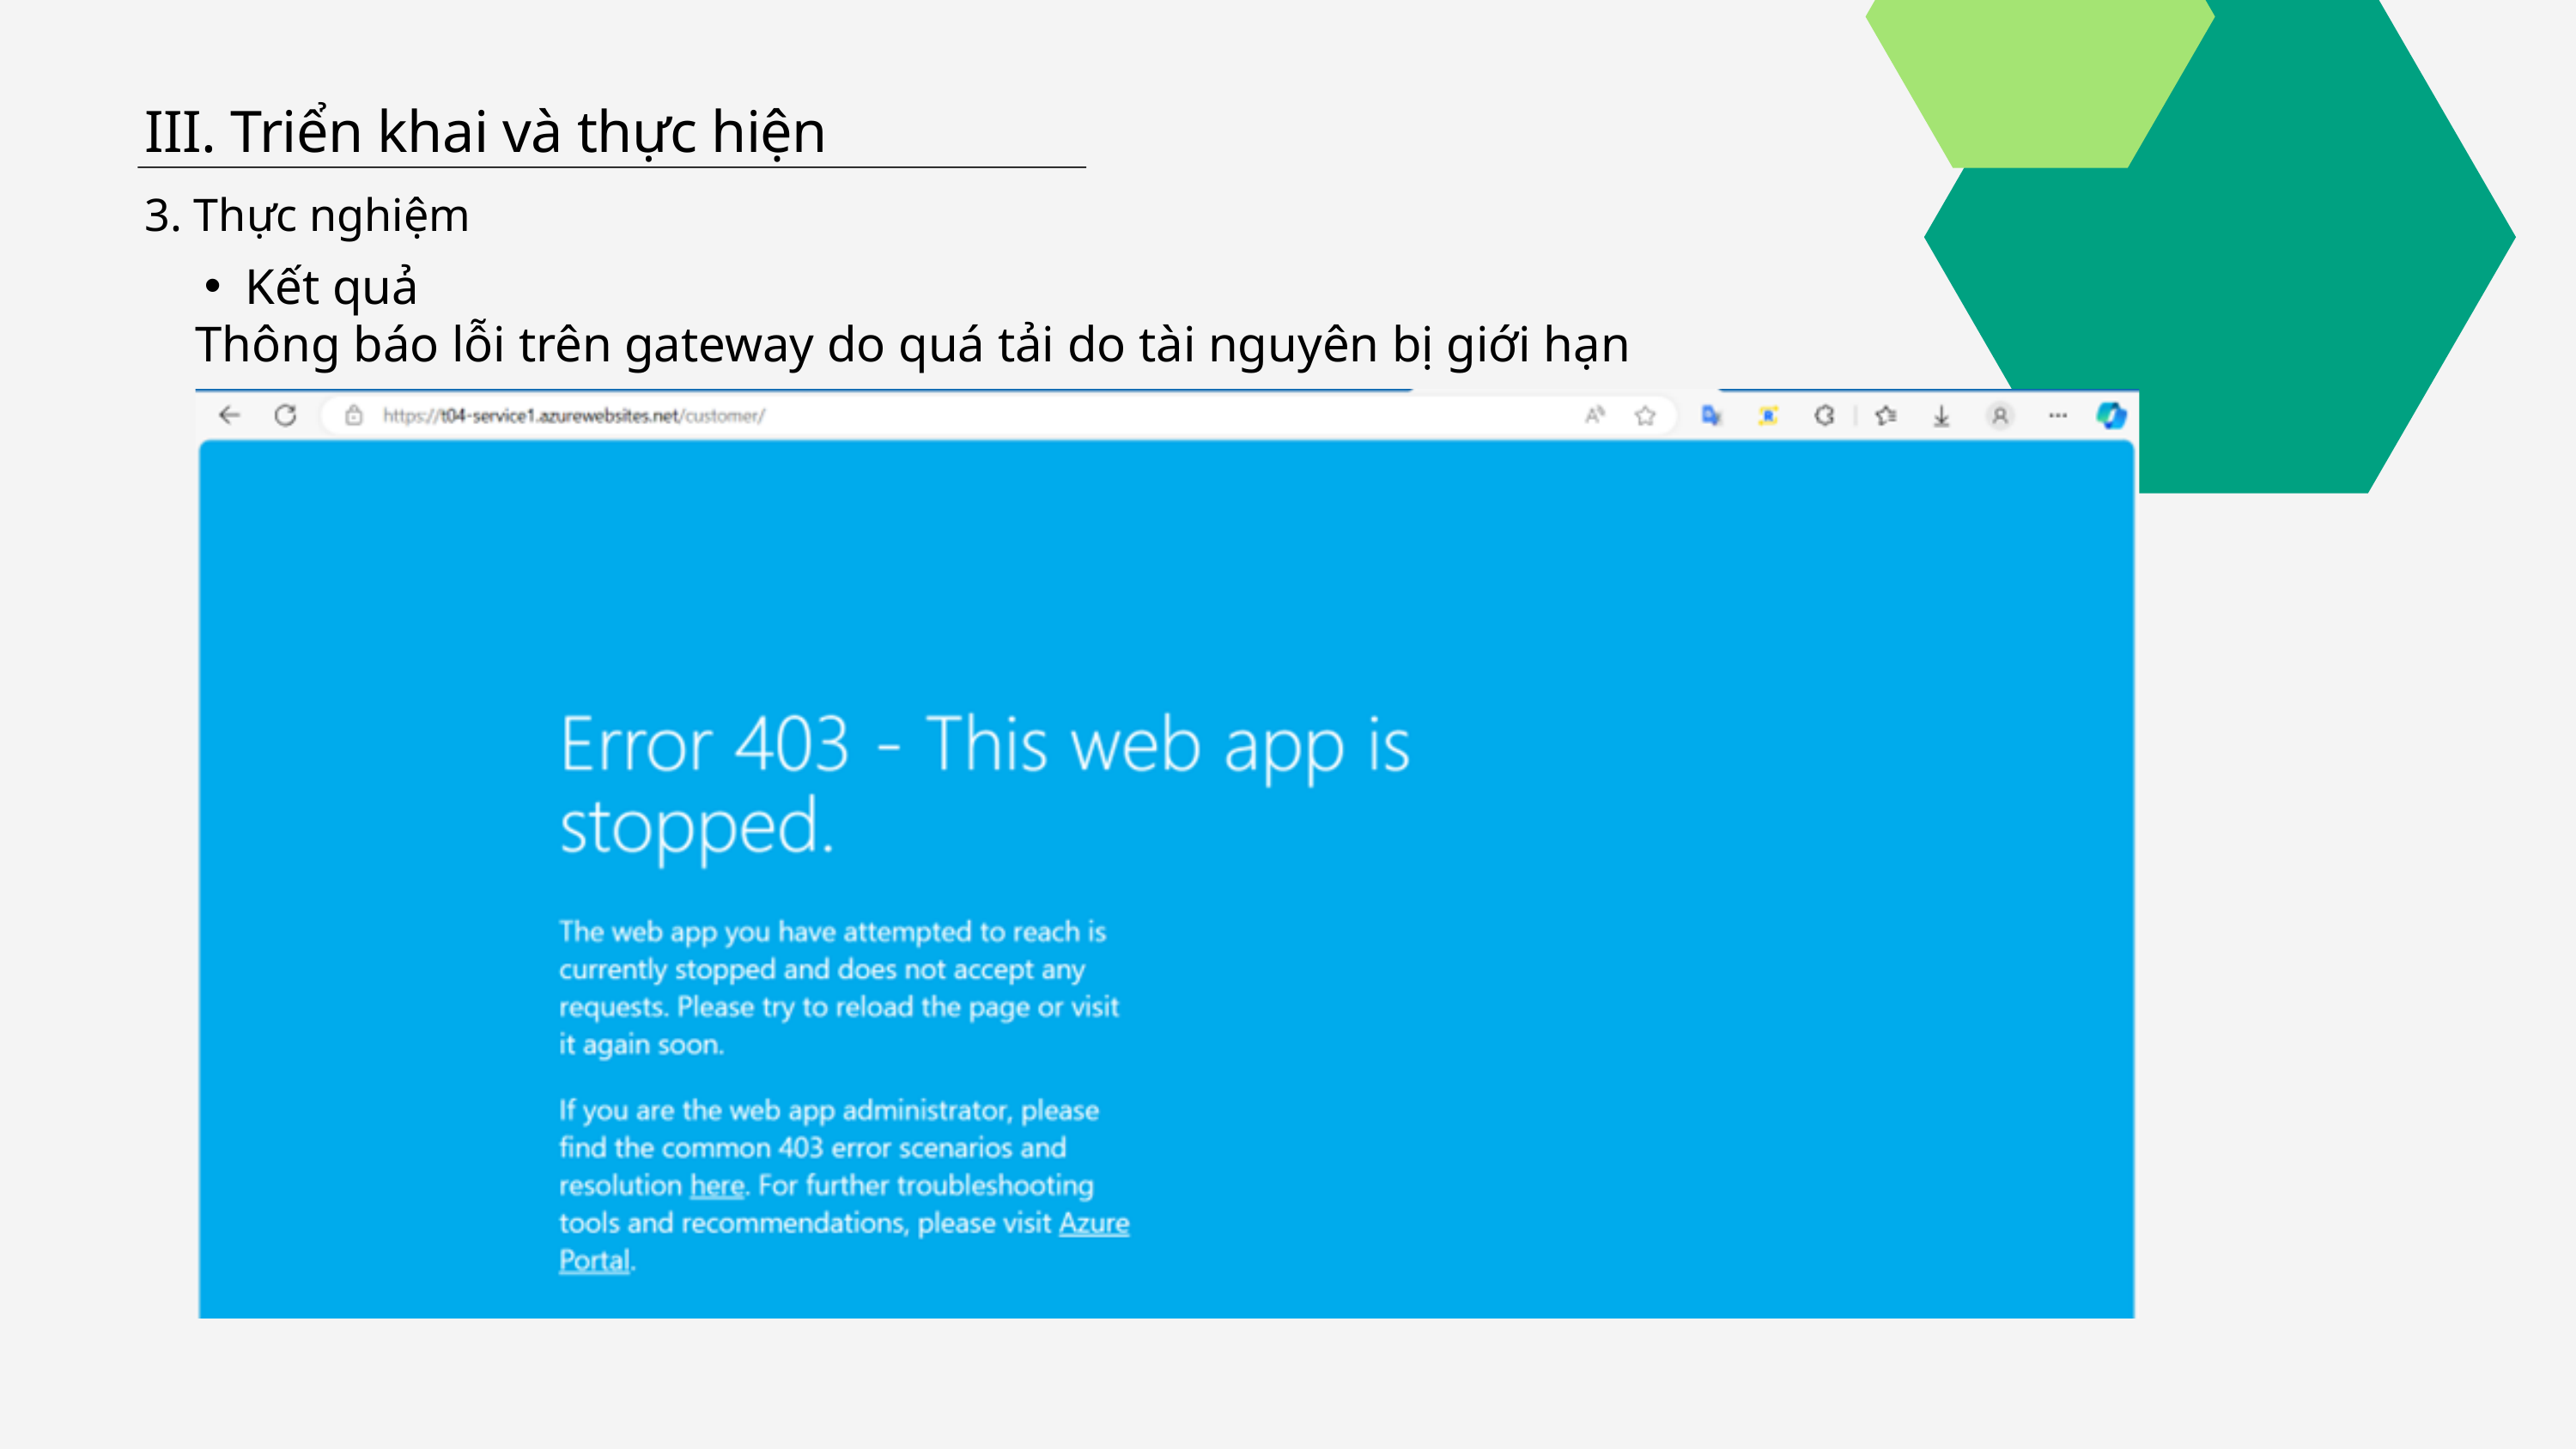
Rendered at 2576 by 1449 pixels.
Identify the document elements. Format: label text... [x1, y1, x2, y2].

text_box 3. Thực nghiệm [144, 177, 594, 240]
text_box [1865, 0, 2215, 168]
text_box Thông báo lỗi trên gateway do quá tải do tài nguyên bị giới hạn [195, 303, 1919, 372]
text_box III. Triển khai và thực hiện [144, 94, 1789, 164]
text_box Kết quả [163, 246, 612, 314]
text_box [195, 389, 2140, 1319]
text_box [1923, 0, 2517, 494]
